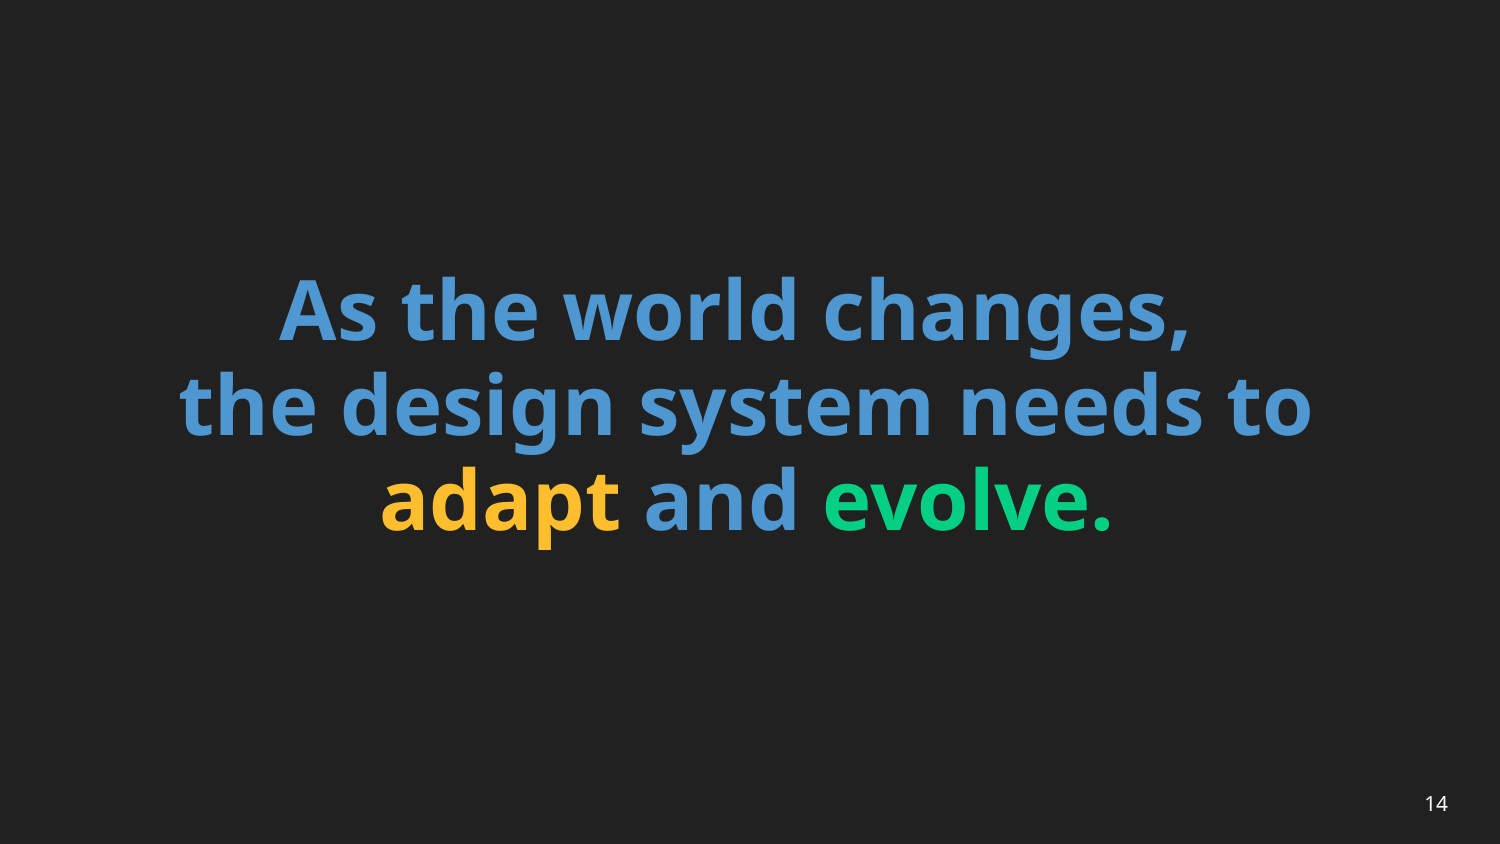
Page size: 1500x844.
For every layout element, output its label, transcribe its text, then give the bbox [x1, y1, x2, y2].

slide_number 14 [1125, 782, 1463, 827]
title As the world changes, the design system needs to adapt and evolve. [107, 37, 1387, 777]
